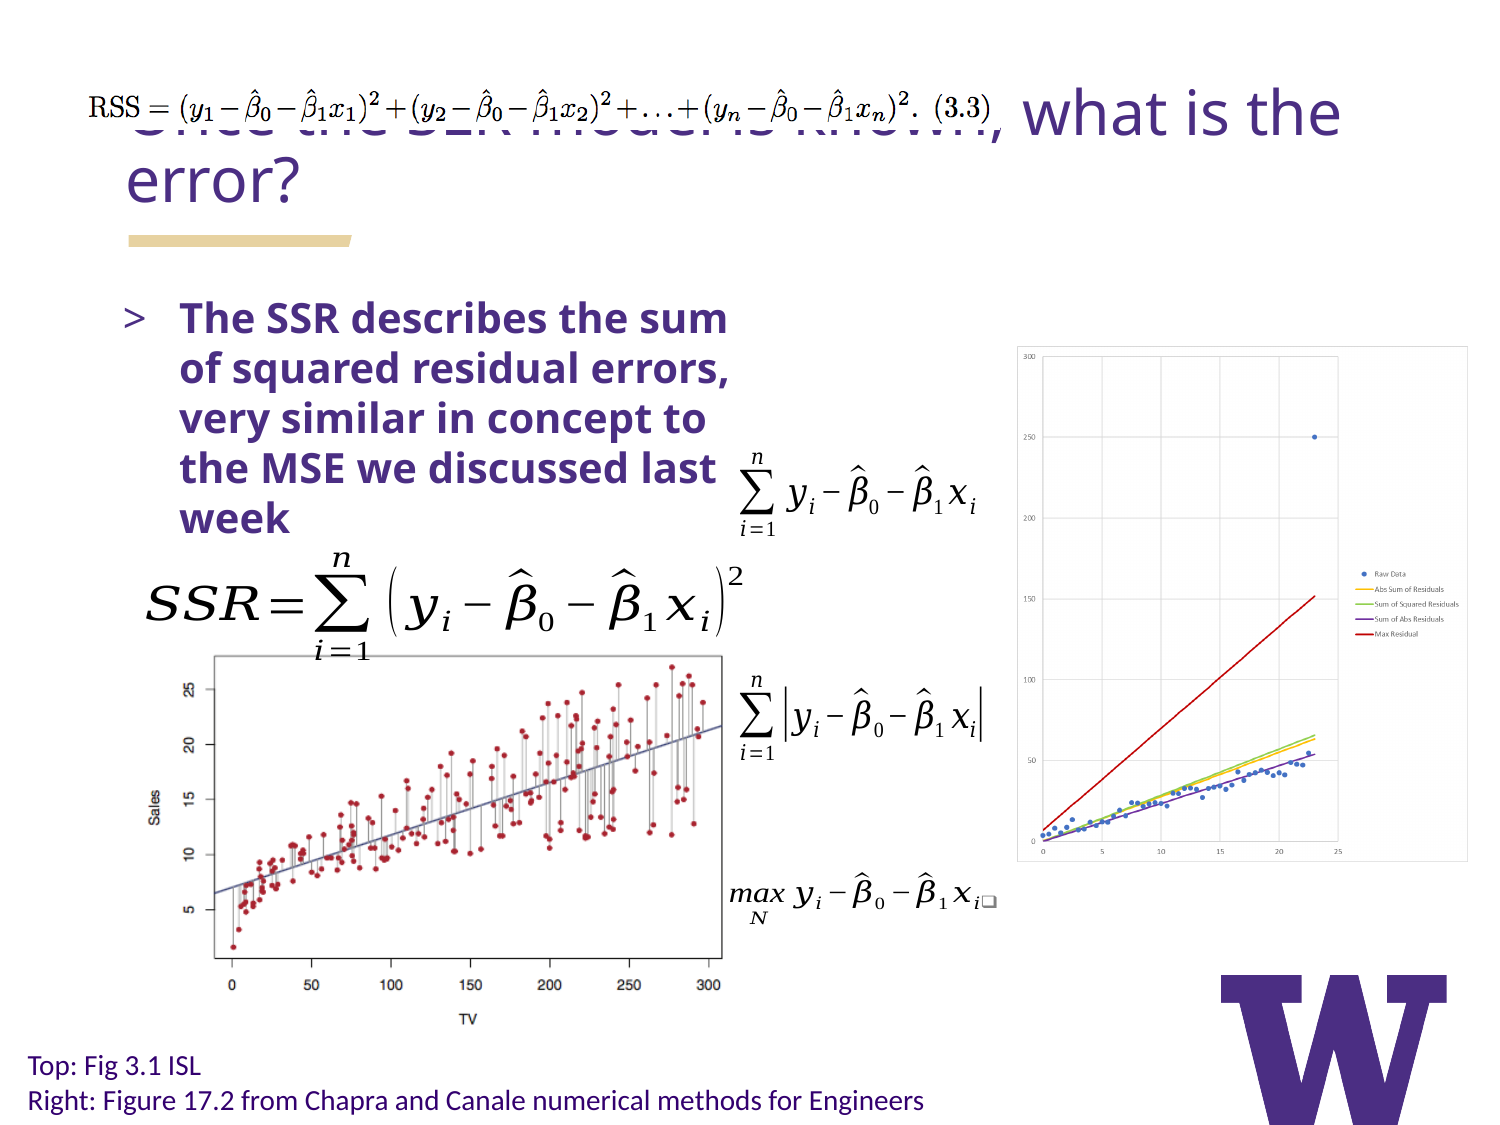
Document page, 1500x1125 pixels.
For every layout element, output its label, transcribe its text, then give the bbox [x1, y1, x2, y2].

text_box Top: Fig 3.1 ISL Right: Figure 17.2 from Chapra and Canale numerical methods for Engineers [12, 1039, 940, 1124]
picture [128, 235, 352, 247]
list The SSR describes the sum of squared residual errors, very similar in concept to the MSE we discussed last week [108, 284, 757, 944]
list Once the SLR model is known, what is the error? [110, 60, 1453, 224]
picture [132, 643, 757, 1040]
picture [74, 81, 1000, 130]
picture [1050, 870, 1500, 1125]
picture [1017, 346, 1468, 862]
